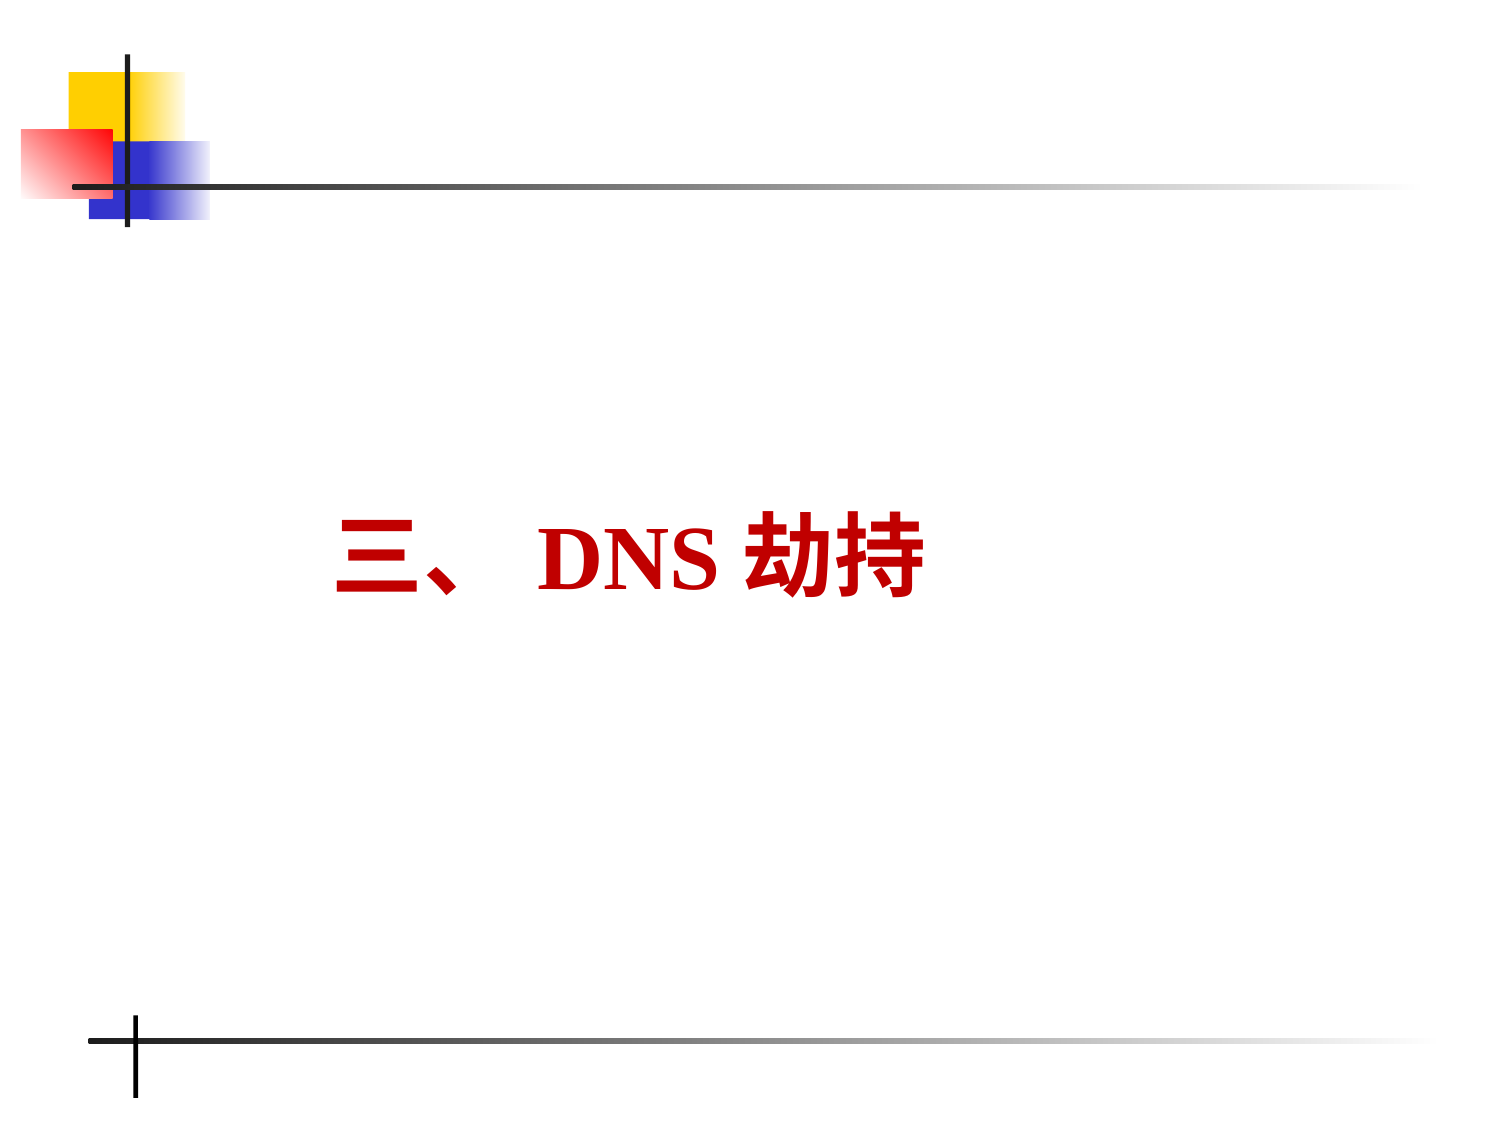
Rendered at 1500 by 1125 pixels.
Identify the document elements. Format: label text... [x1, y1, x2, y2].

title 三、DNS劫持 [316, 457, 1246, 616]
